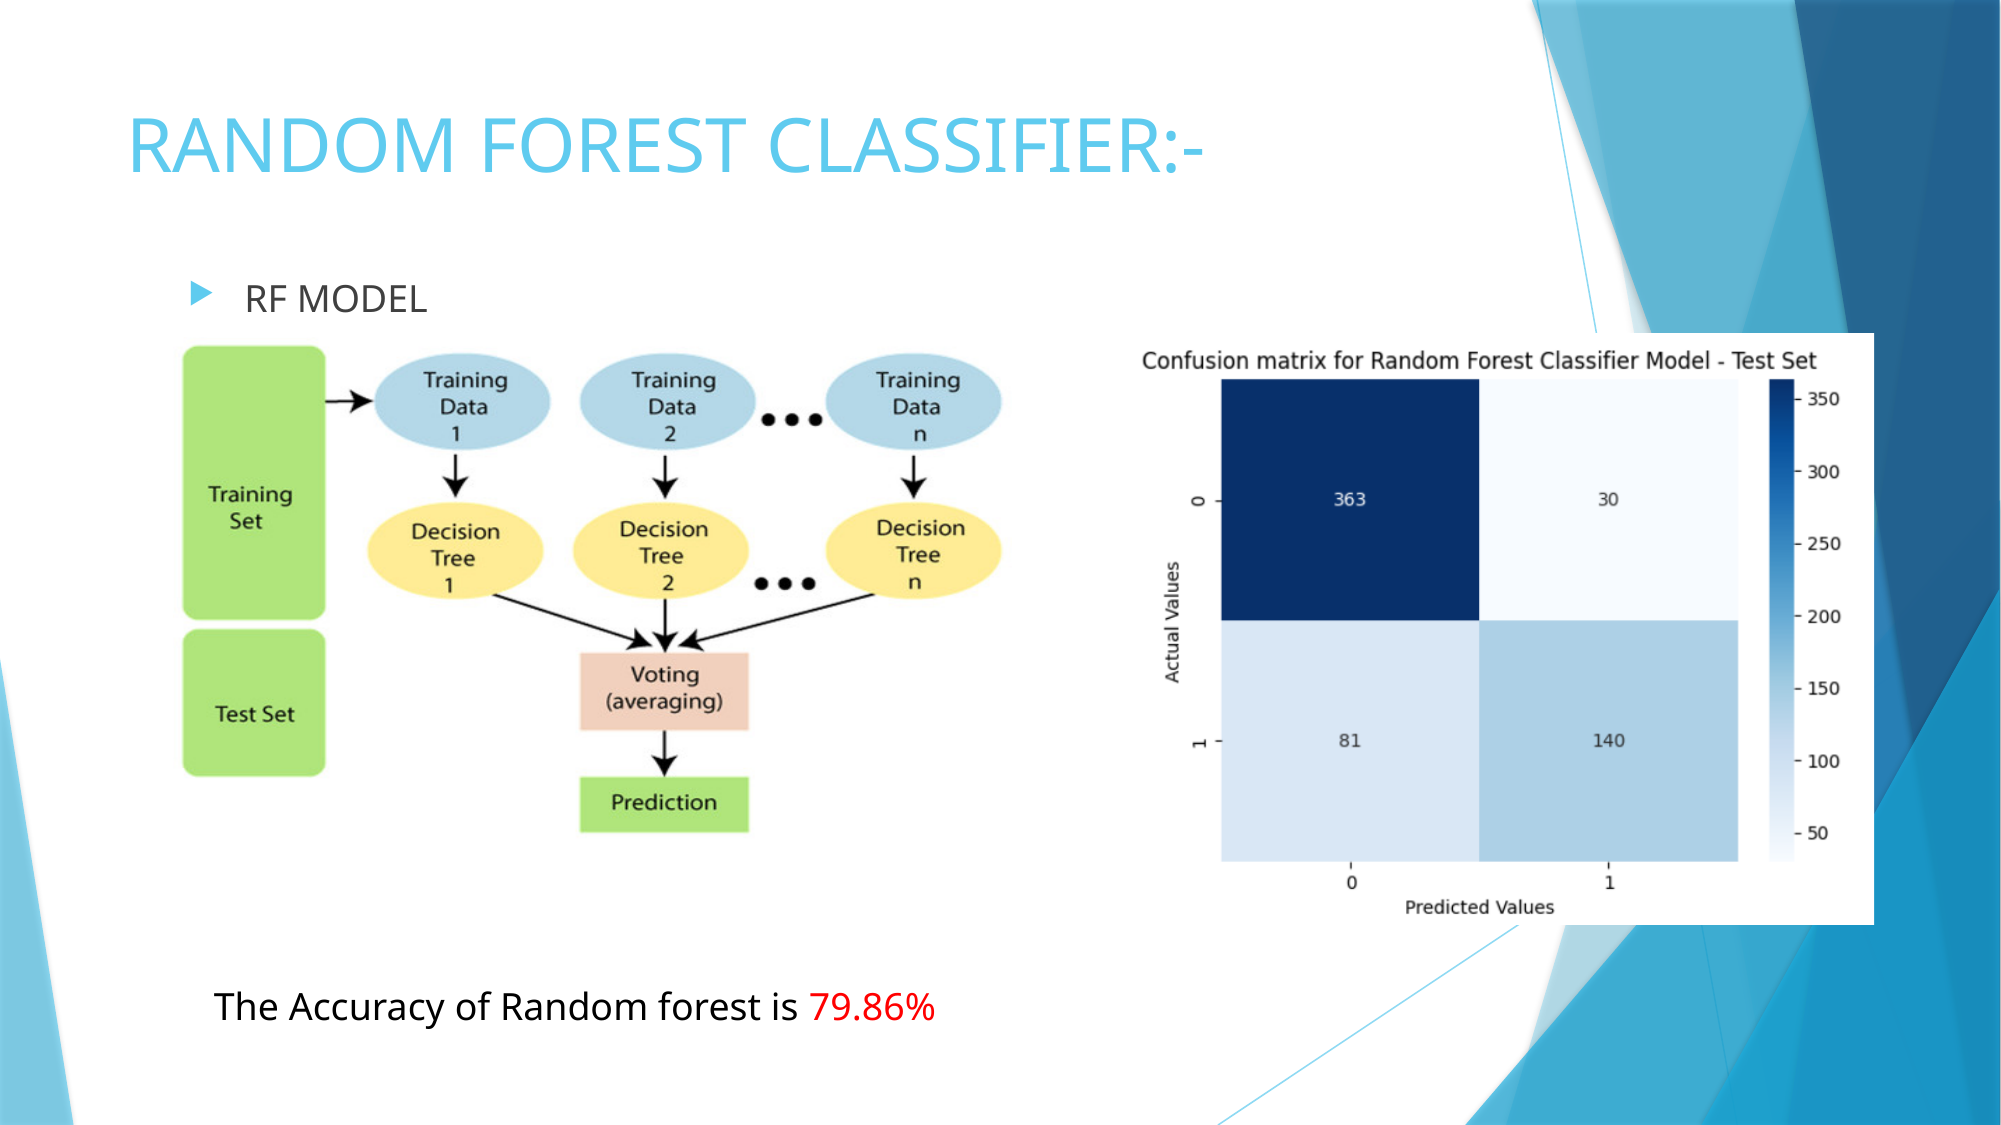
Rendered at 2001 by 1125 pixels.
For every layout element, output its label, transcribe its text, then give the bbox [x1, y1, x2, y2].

picture [172, 337, 1013, 842]
text_box The Accuracy of Random forest is 79.86% [43, 975, 1095, 1036]
list RF MODEL [173, 267, 1048, 975]
picture [1129, 333, 1875, 925]
title RANDOM FOREST CLASSIFIER:- [111, 90, 1522, 204]
